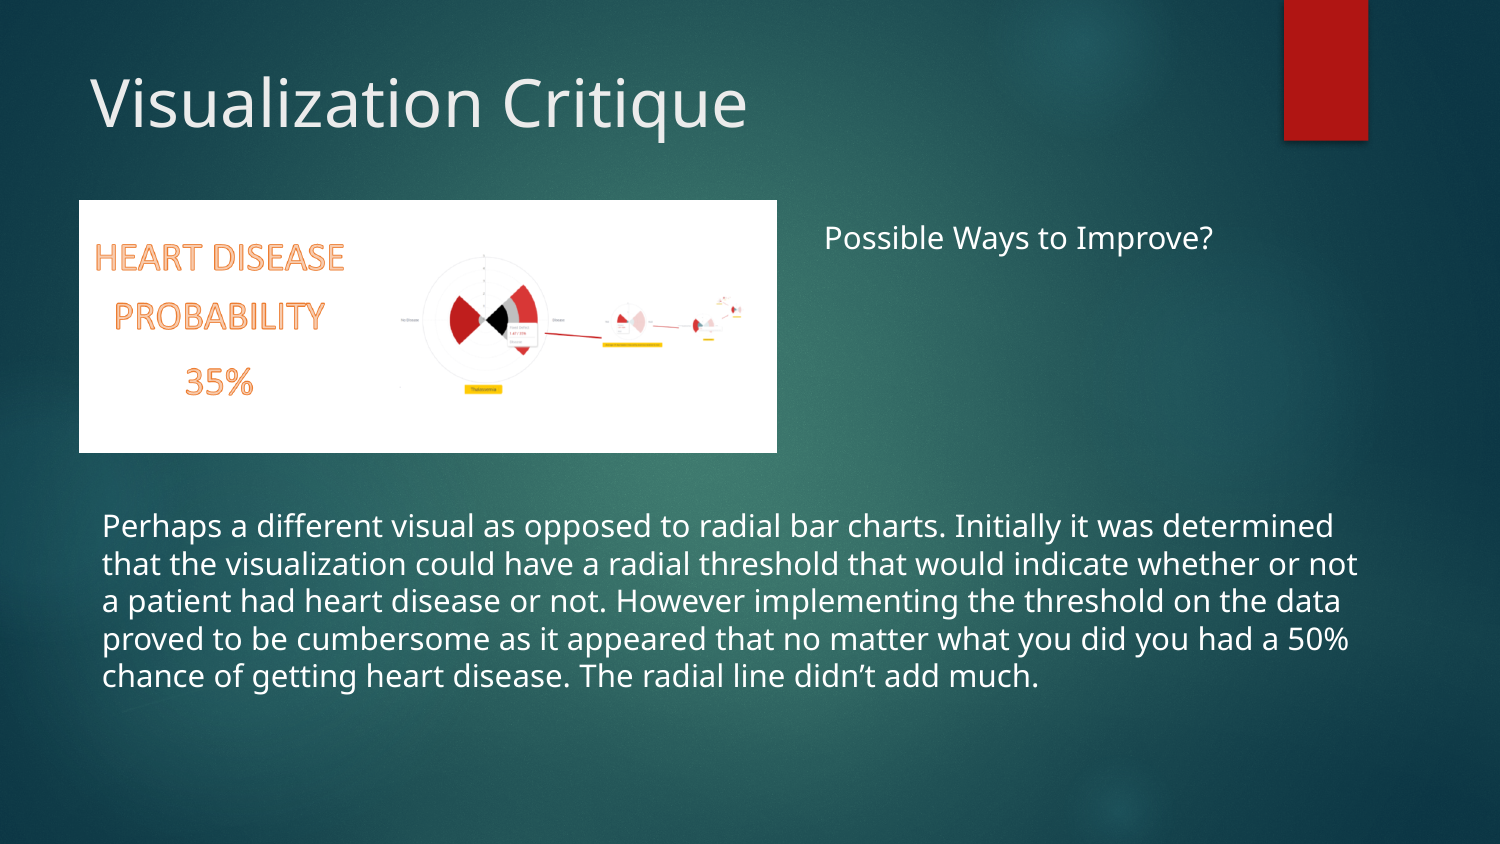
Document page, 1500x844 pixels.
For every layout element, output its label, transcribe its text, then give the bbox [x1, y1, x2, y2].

title Visualization Critique [79, 55, 1237, 228]
text_box Perhaps a different visual as opposed to radial bar charts. Initially it was determined that the visualization could have a radial threshold that would indicate whether or not a patient had heart disease or not. However implementing the threshold on the data proved to be cumbersome as it appeared that no matter what you did you had a 50% chance of getting heart disease. The radial line didn’t add much. [86, 491, 1388, 802]
picture [0, 0, 1500, 844]
text_box Possible Ways to Improve? [808, 203, 1412, 331]
